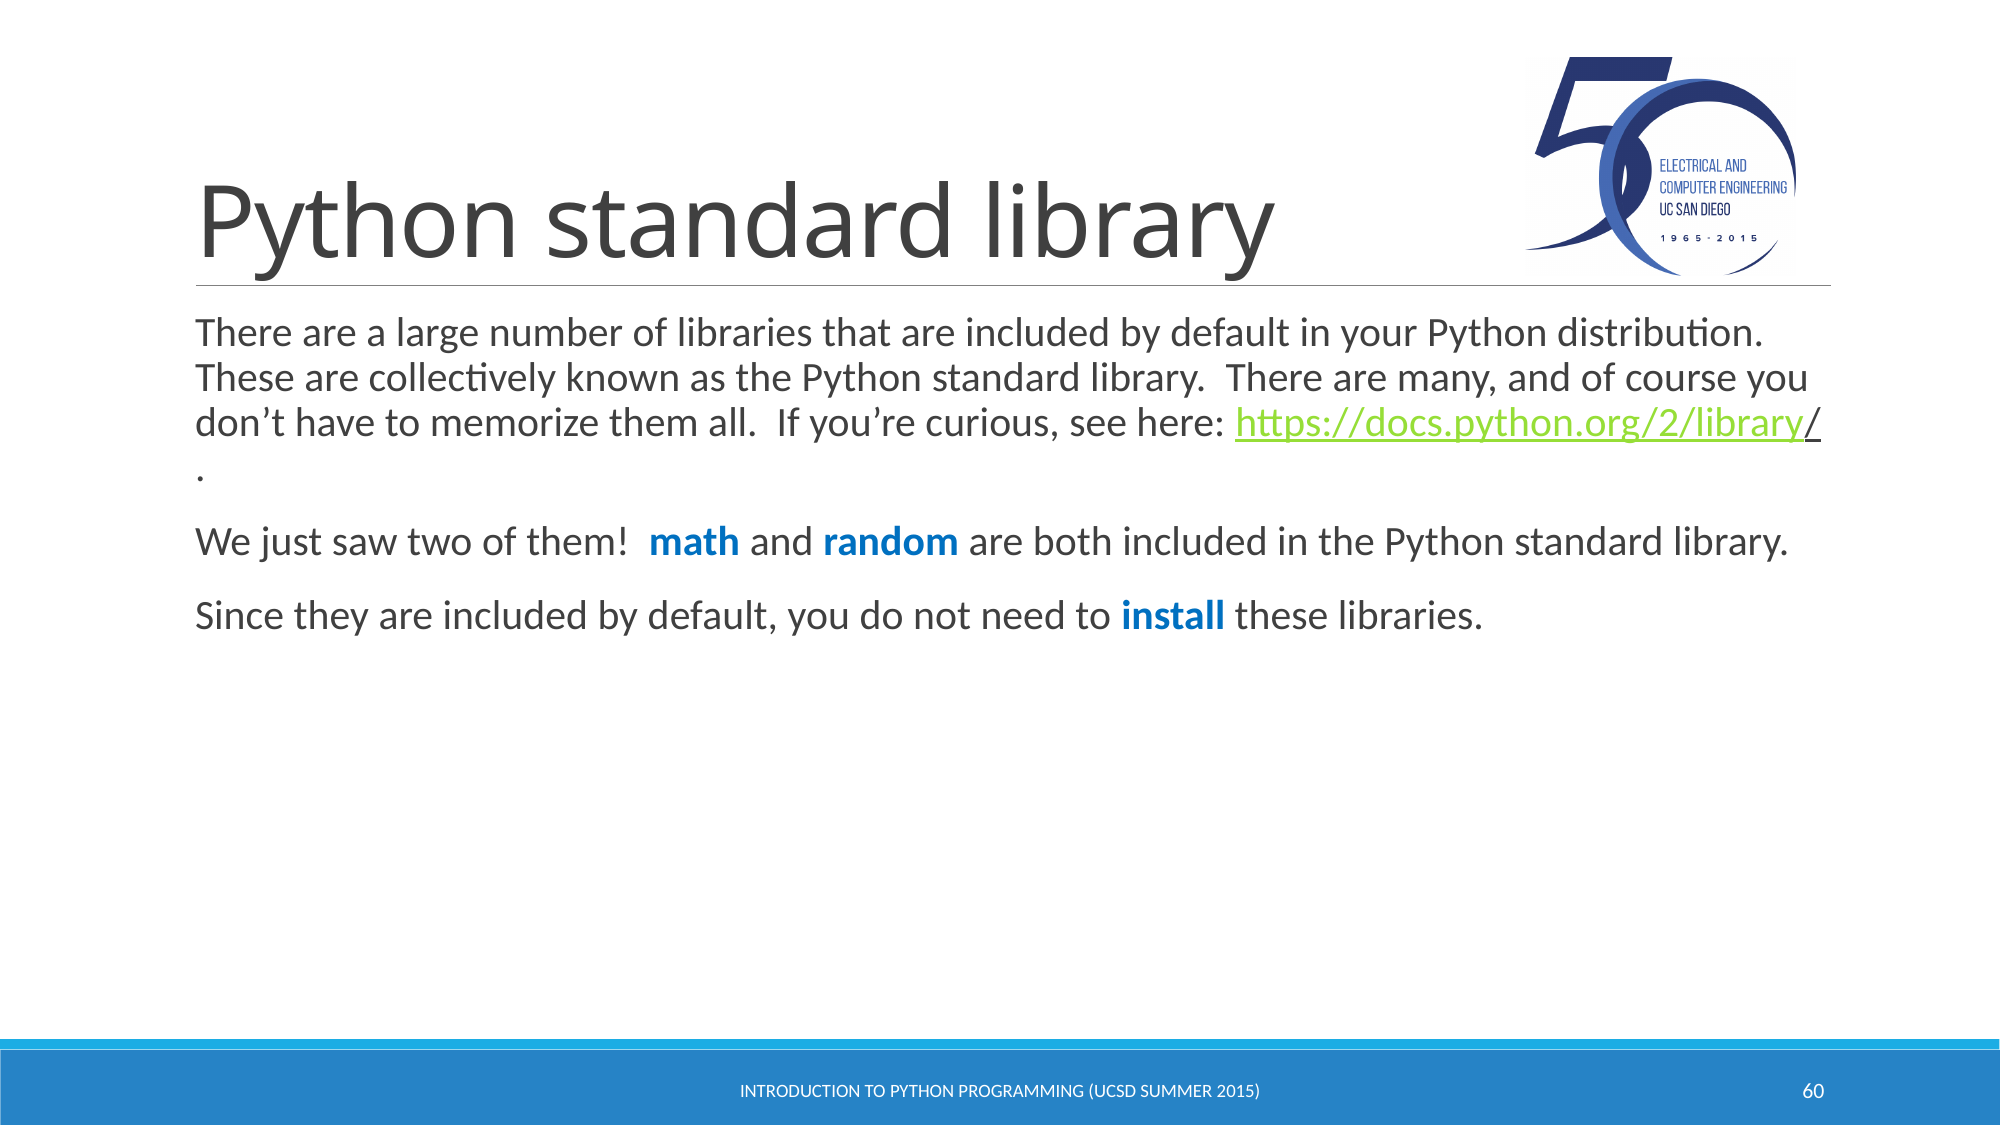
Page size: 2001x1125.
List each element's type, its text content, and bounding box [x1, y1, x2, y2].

slide_number 60 [1624, 1059, 1840, 1120]
list There are a large number of libraries that are included by default in your Python distribution. These are collectively known as the Python standard library. There are many, and of course you don’t have to memorize them all. If you’re curious, see here: https://docs.python.org/2/library/. We just saw two of them! math and random are both included in the Python standard library. Since they are included by default, you do not need to install these libraries. [180, 302, 1830, 963]
title Python standard library [180, 47, 1830, 285]
footer Introduction to Python Programming (UCSD Summer 2015) [604, 1059, 1396, 1120]
